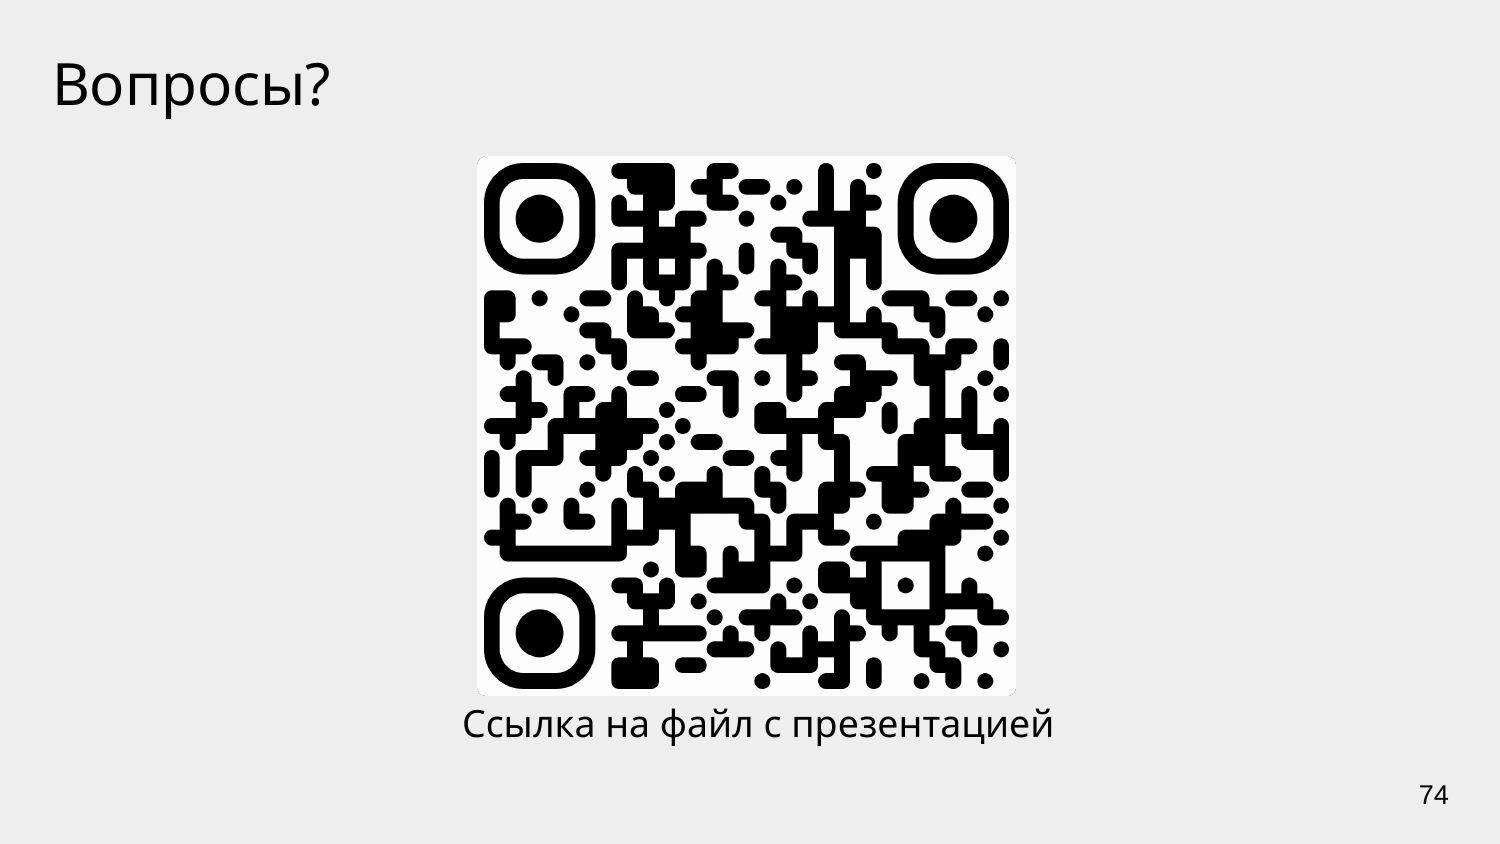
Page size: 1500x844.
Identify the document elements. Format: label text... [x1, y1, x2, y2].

title Вопросы? [37, 32, 1477, 147]
picture [477, 156, 1017, 696]
slide_number ‹#› [1387, 762, 1480, 830]
list Ссылка на файл с презентацией [37, 149, 1480, 761]
